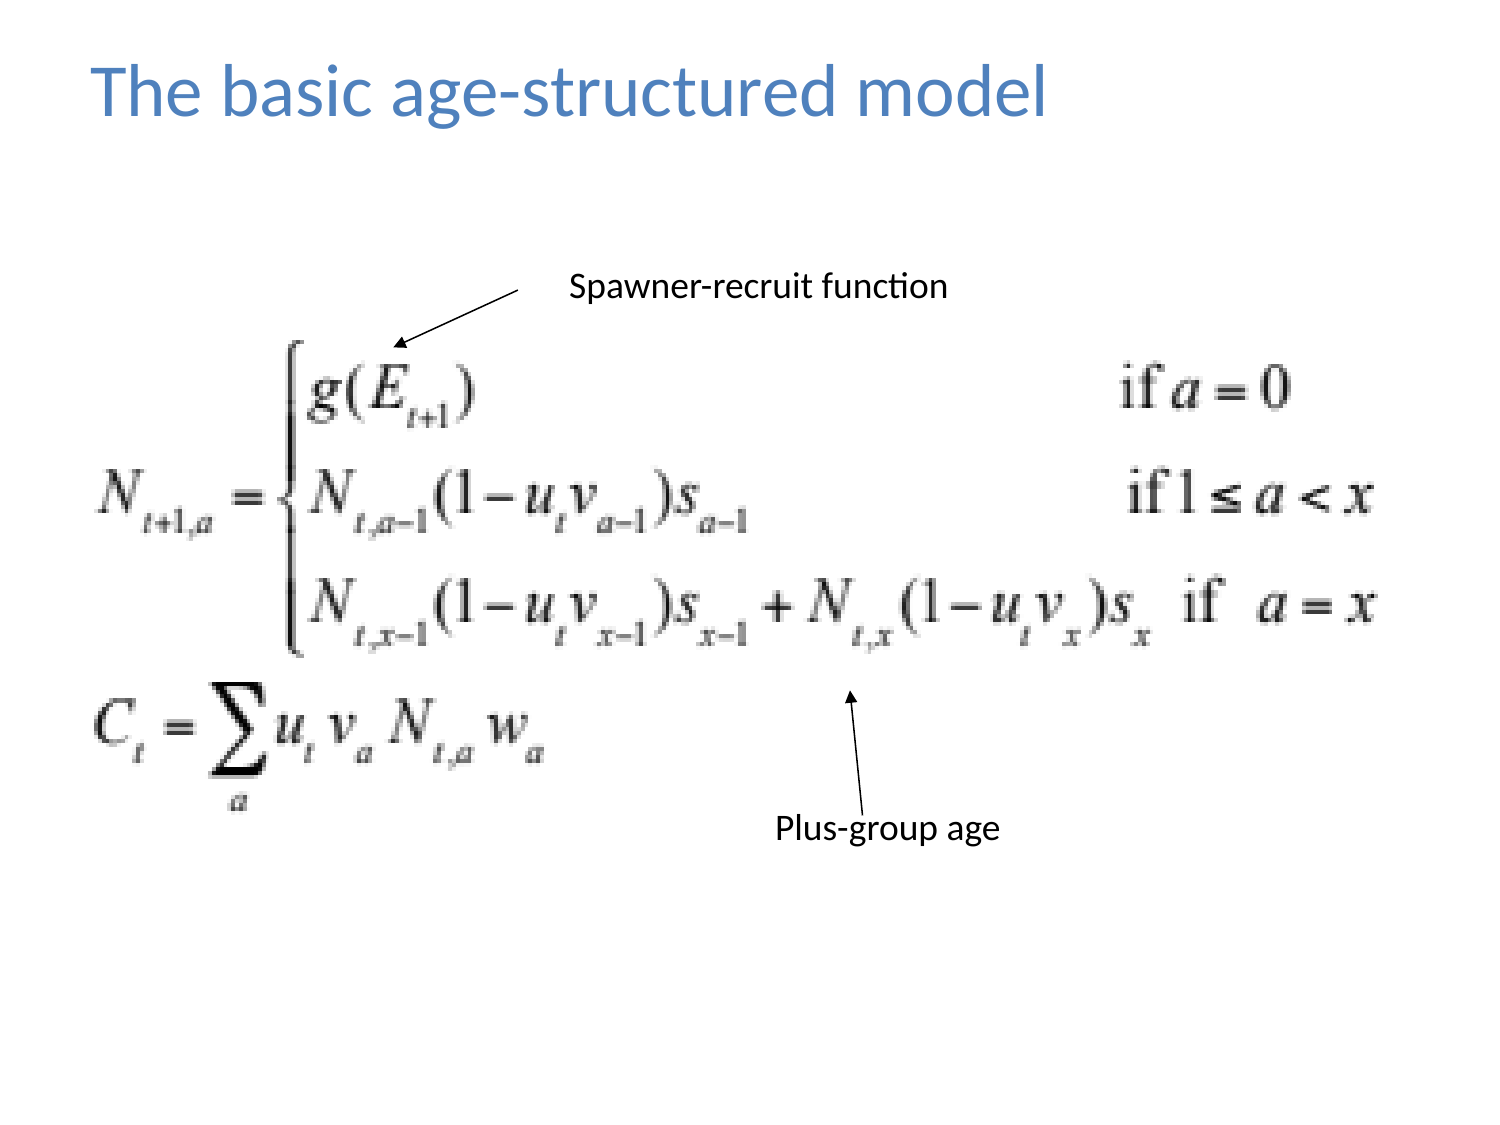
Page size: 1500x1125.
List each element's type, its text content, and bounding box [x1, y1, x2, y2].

title The basic age-structured model [75, 30, 1425, 144]
text_box Spawner-recruit function [554, 253, 965, 314]
text_box Plus-group age [760, 828, 1016, 856]
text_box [87, 328, 1425, 821]
